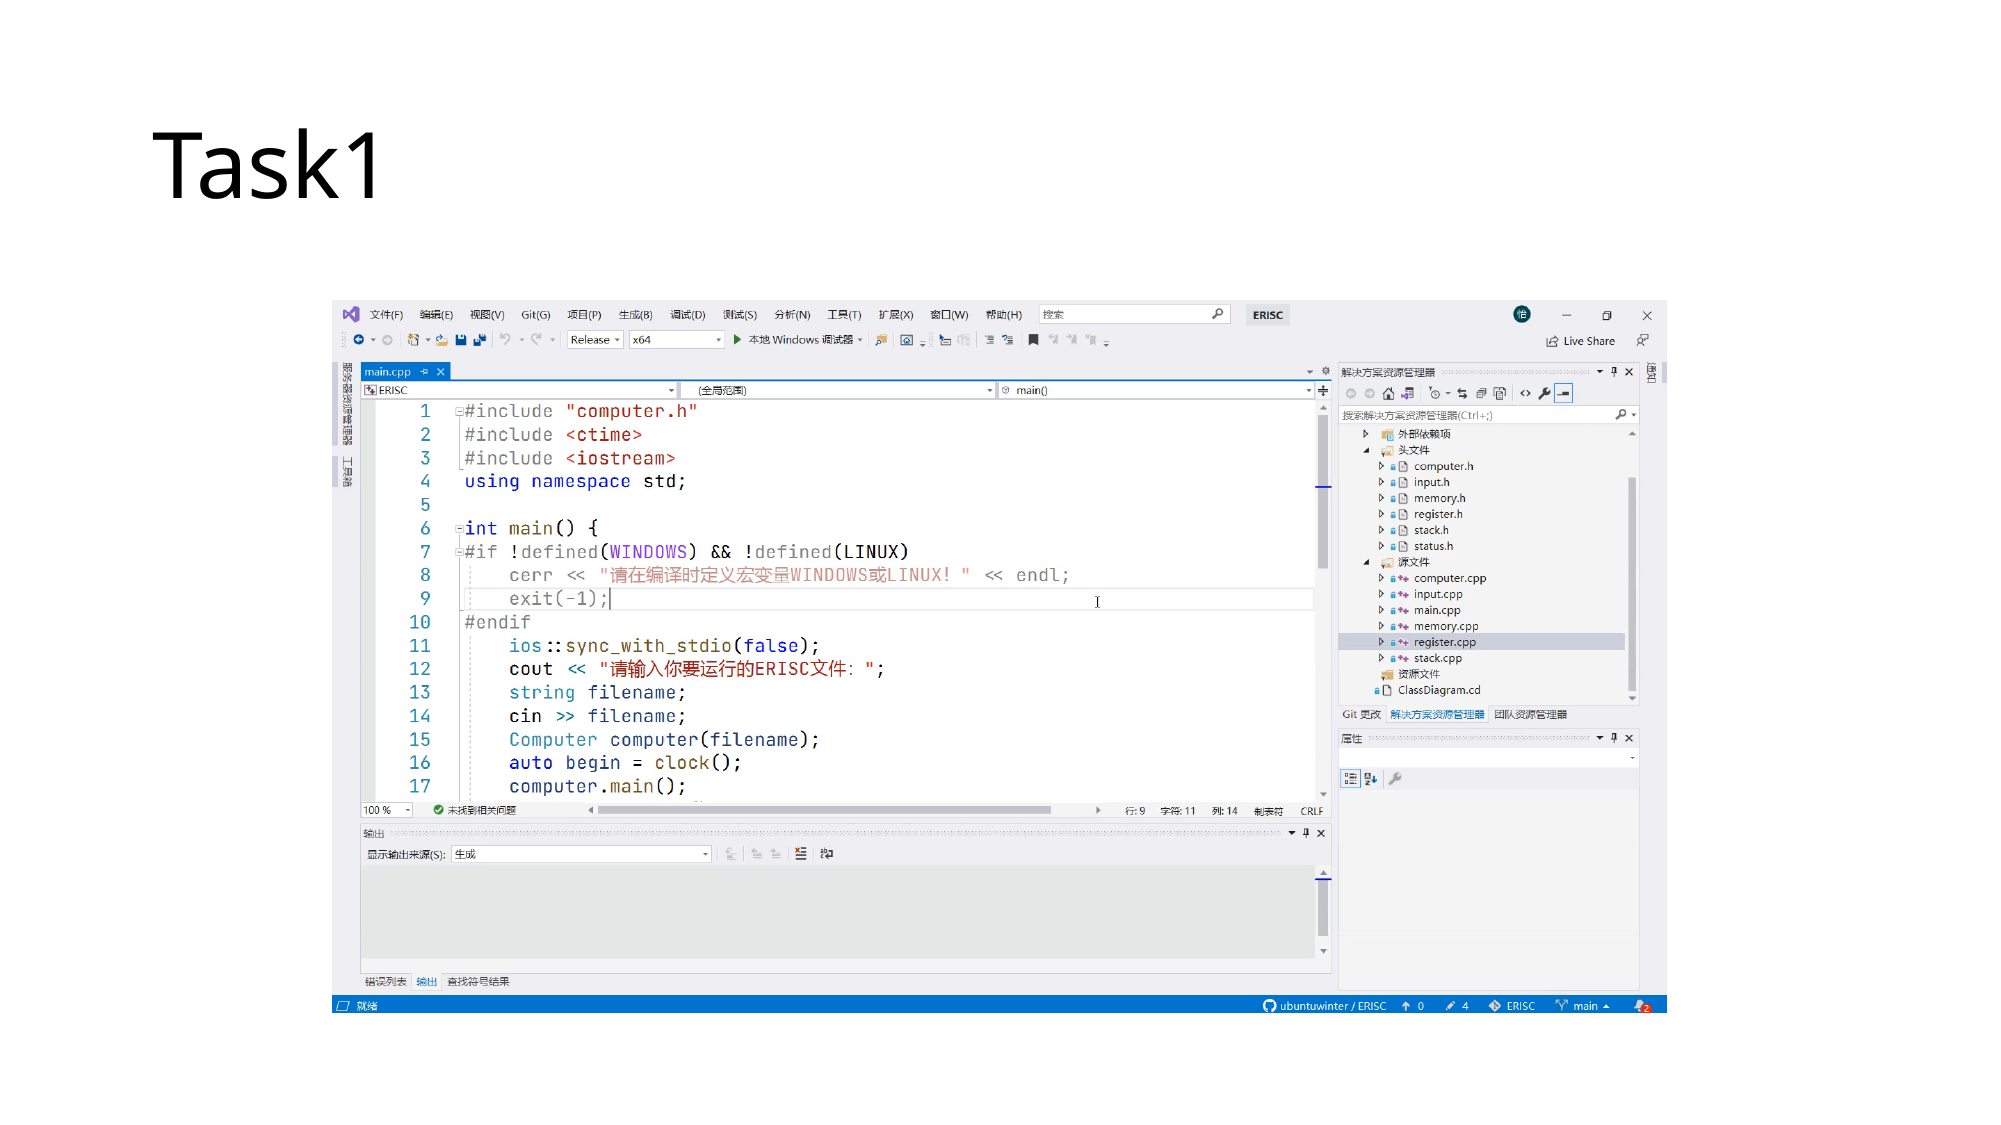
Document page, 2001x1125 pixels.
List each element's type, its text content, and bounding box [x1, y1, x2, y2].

title Task1 [137, 59, 1863, 278]
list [331, 299, 1668, 1014]
